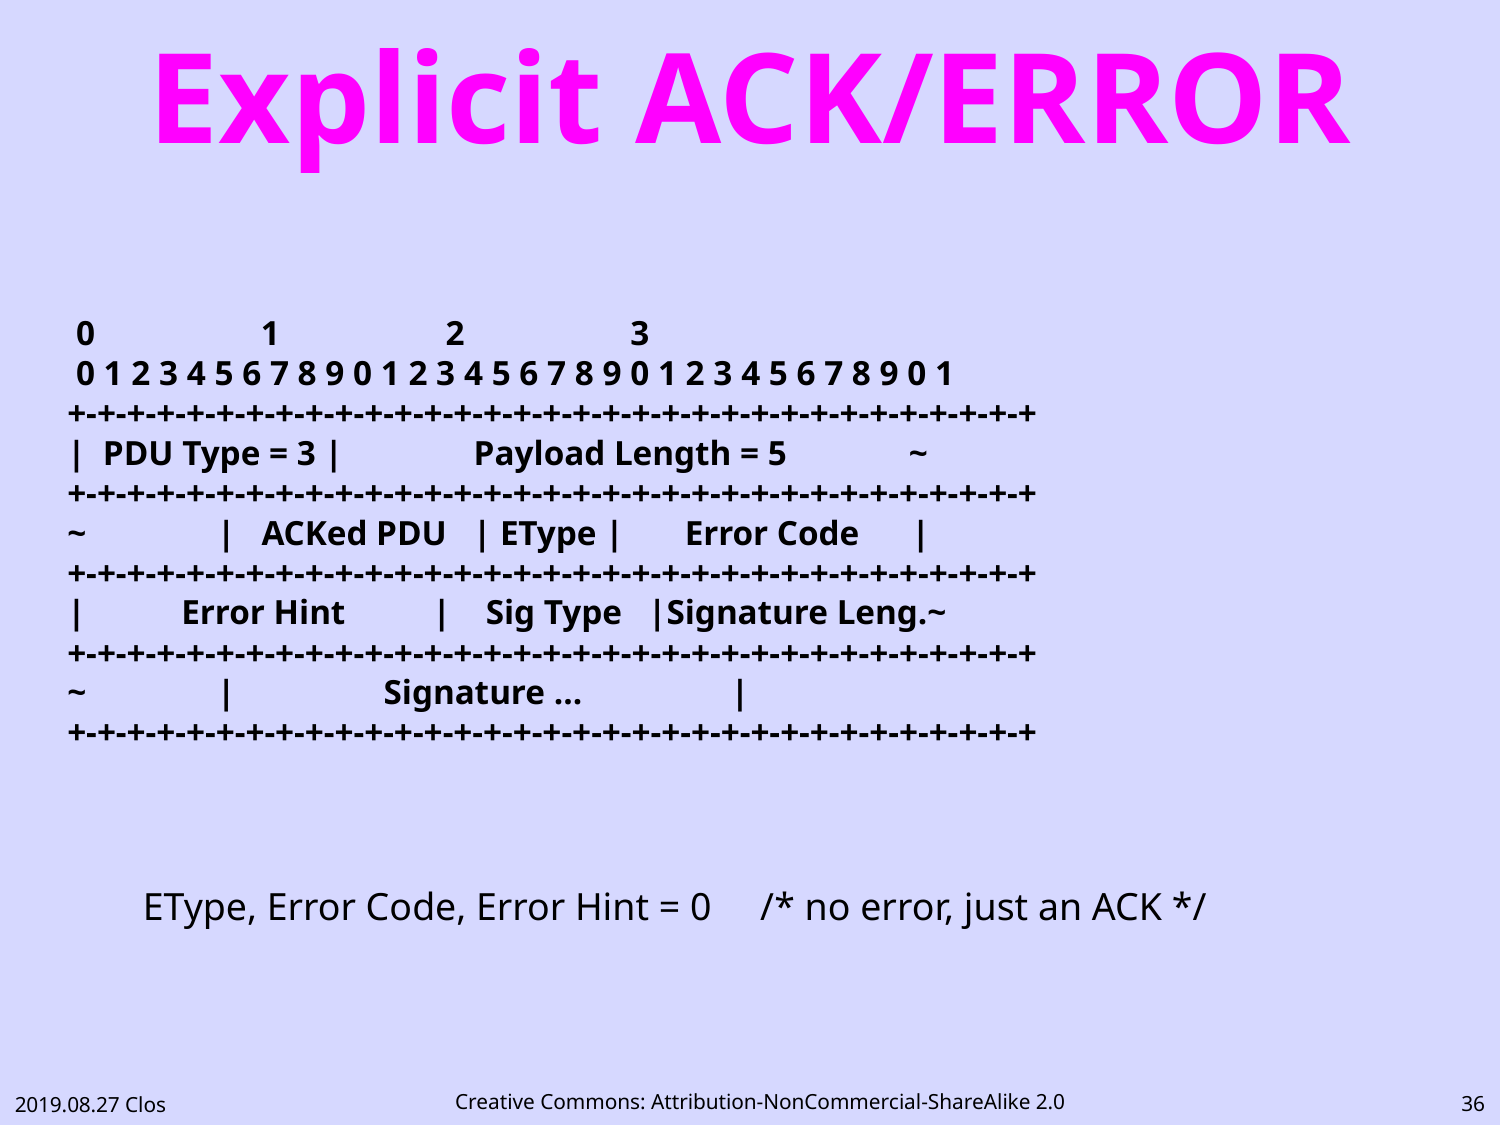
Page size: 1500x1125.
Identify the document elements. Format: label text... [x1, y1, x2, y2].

title Explicit ACK/ERROR [0, 0, 1500, 164]
footer Creative Commons: Attribution-NonCommercial-ShareAlike 2.0 [409, 1085, 1111, 1125]
slide_number 35 [1361, 1085, 1500, 1125]
text_box EType, Error Code, Error Hint = 0 /* no error, just an ACK */ [128, 875, 1356, 936]
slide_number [0, 1085, 355, 1125]
text_box 0 1 2 3 0 1 2 3 4 5 6 7 8 9 0 1 2 3 4 5 6 7 8 9 0 1 2 3 4 5 6 7 8 9 0 1 +-+-+-+-+-+-+-+-+-+-+-+-+-+-+-+-+-+-+-+-+-+-+-+-+-+-+-+-+-+-+-+-+ | PDU Type = 3 | Payload Length = 5 ~ +-+-+-+-+-+-+-+-+-+-+-+-+-+-+-+-+-+-+-+-+-+-+-+-+-+-+-+-+-+-+-+-+ ~ | ACKed PDU | EType | Error Code | +-+-+-+-+-+-+-+-+-+-+-+-+-+-+-+-+-+-+-+-+-+-+-+-+-+-+-+-+-+-+-+-+ | Error Hint | Sig Type |Signature Leng.~ +-+-+-+-+-+-+-+-+-+-+-+-+-+-+-+-+-+-+-+-+-+-+-+-+-+-+-+-+-+-+-+-+ ~ | Signature ... | +-+-+-+-+-+-+-+-+-+-+-+-+-+-+-+-+-+-+-+-+-+-+-+-+-+-+-+-+-+-+-+-+ [52, 304, 1423, 759]
